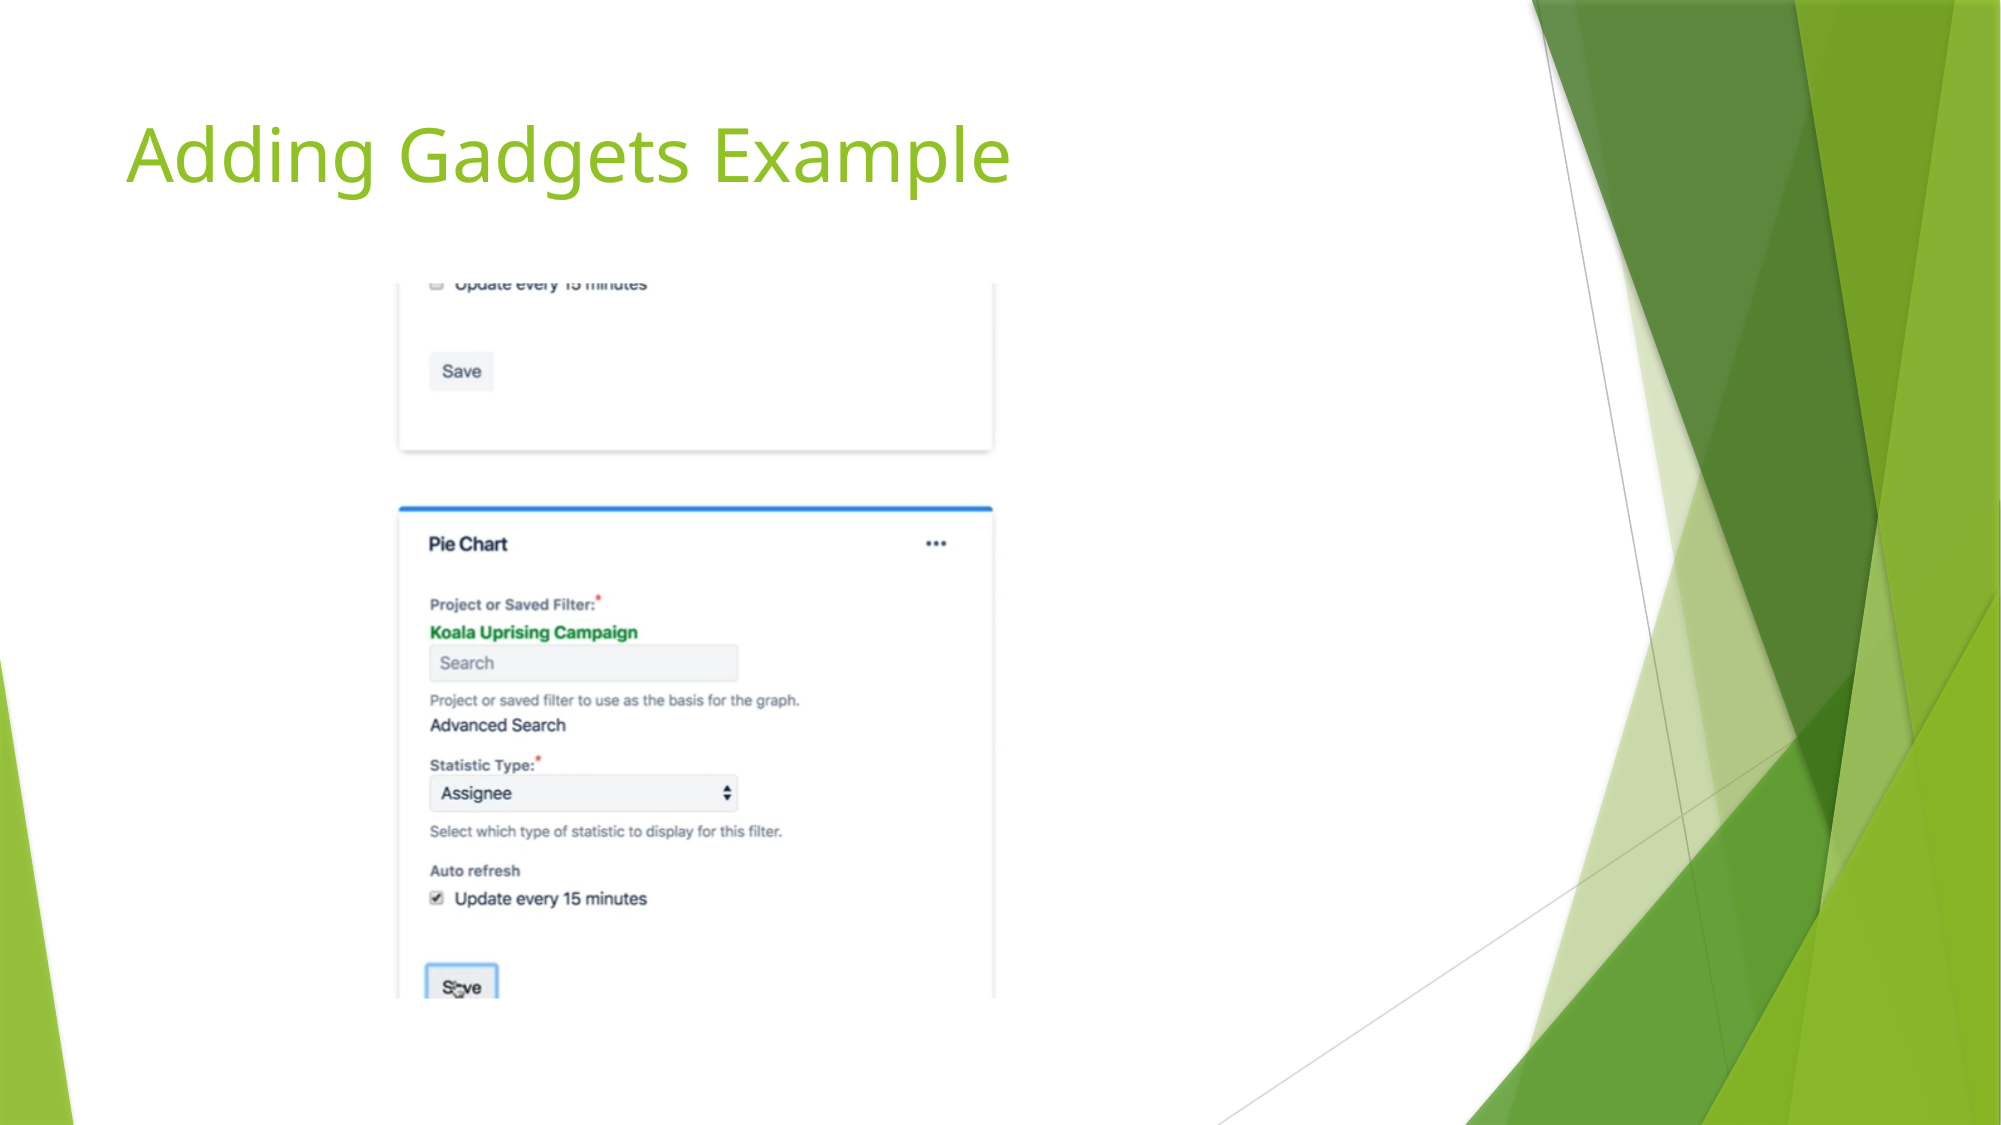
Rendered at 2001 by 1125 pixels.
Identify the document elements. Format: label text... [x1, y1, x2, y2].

picture [335, 251, 1298, 1026]
title Adding Gadgets Example [111, 99, 1522, 317]
